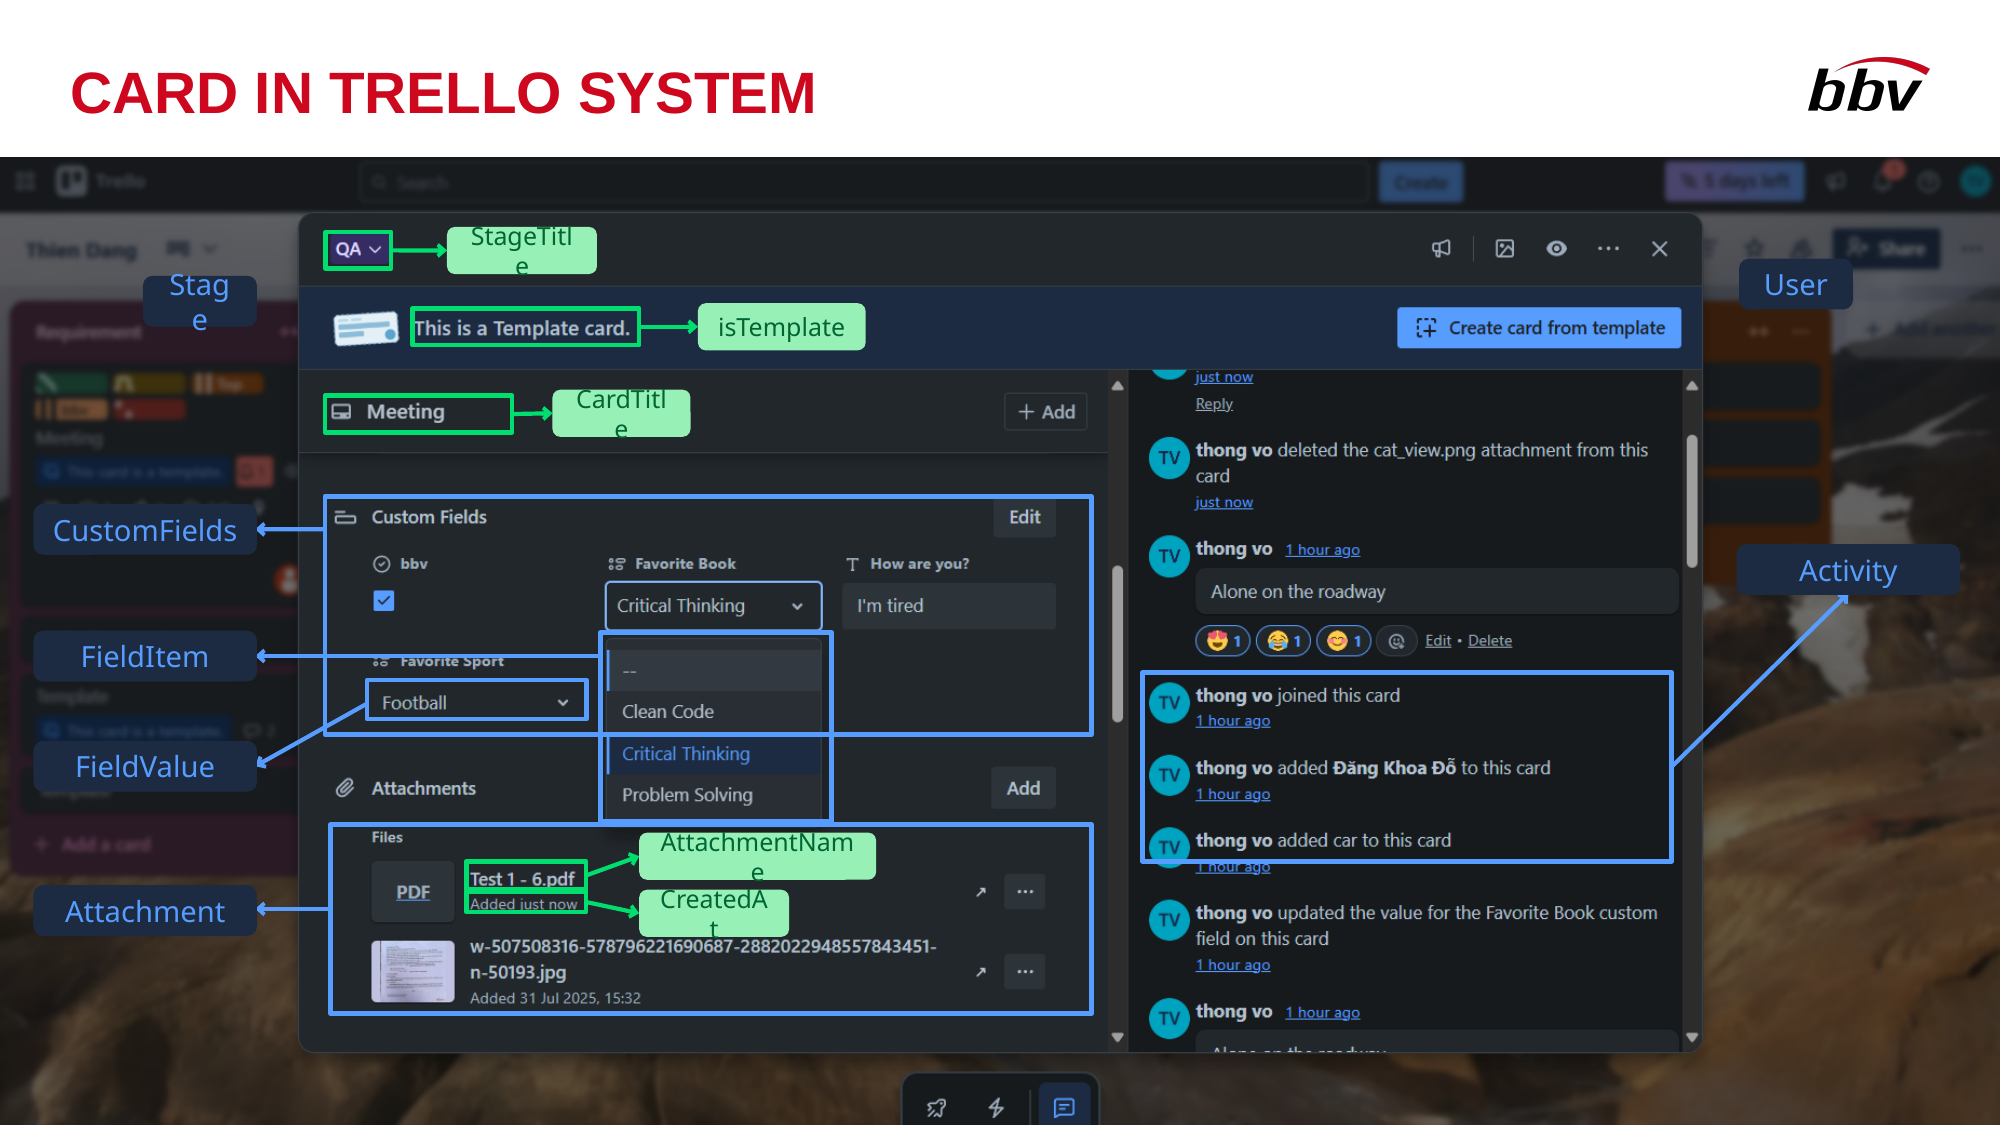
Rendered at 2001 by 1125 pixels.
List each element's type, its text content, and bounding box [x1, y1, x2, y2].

picture [1808, 57, 1930, 111]
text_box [324, 389, 691, 438]
picture [0, 157, 2000, 1125]
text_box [325, 226, 598, 275]
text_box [34, 632, 832, 822]
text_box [34, 496, 1092, 735]
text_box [465, 889, 790, 938]
title CARD IN TRELLO SYSTEM [70, 0, 1666, 155]
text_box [34, 824, 1092, 1014]
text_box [412, 302, 866, 351]
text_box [35, 679, 587, 791]
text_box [465, 832, 877, 890]
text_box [1142, 545, 1959, 862]
